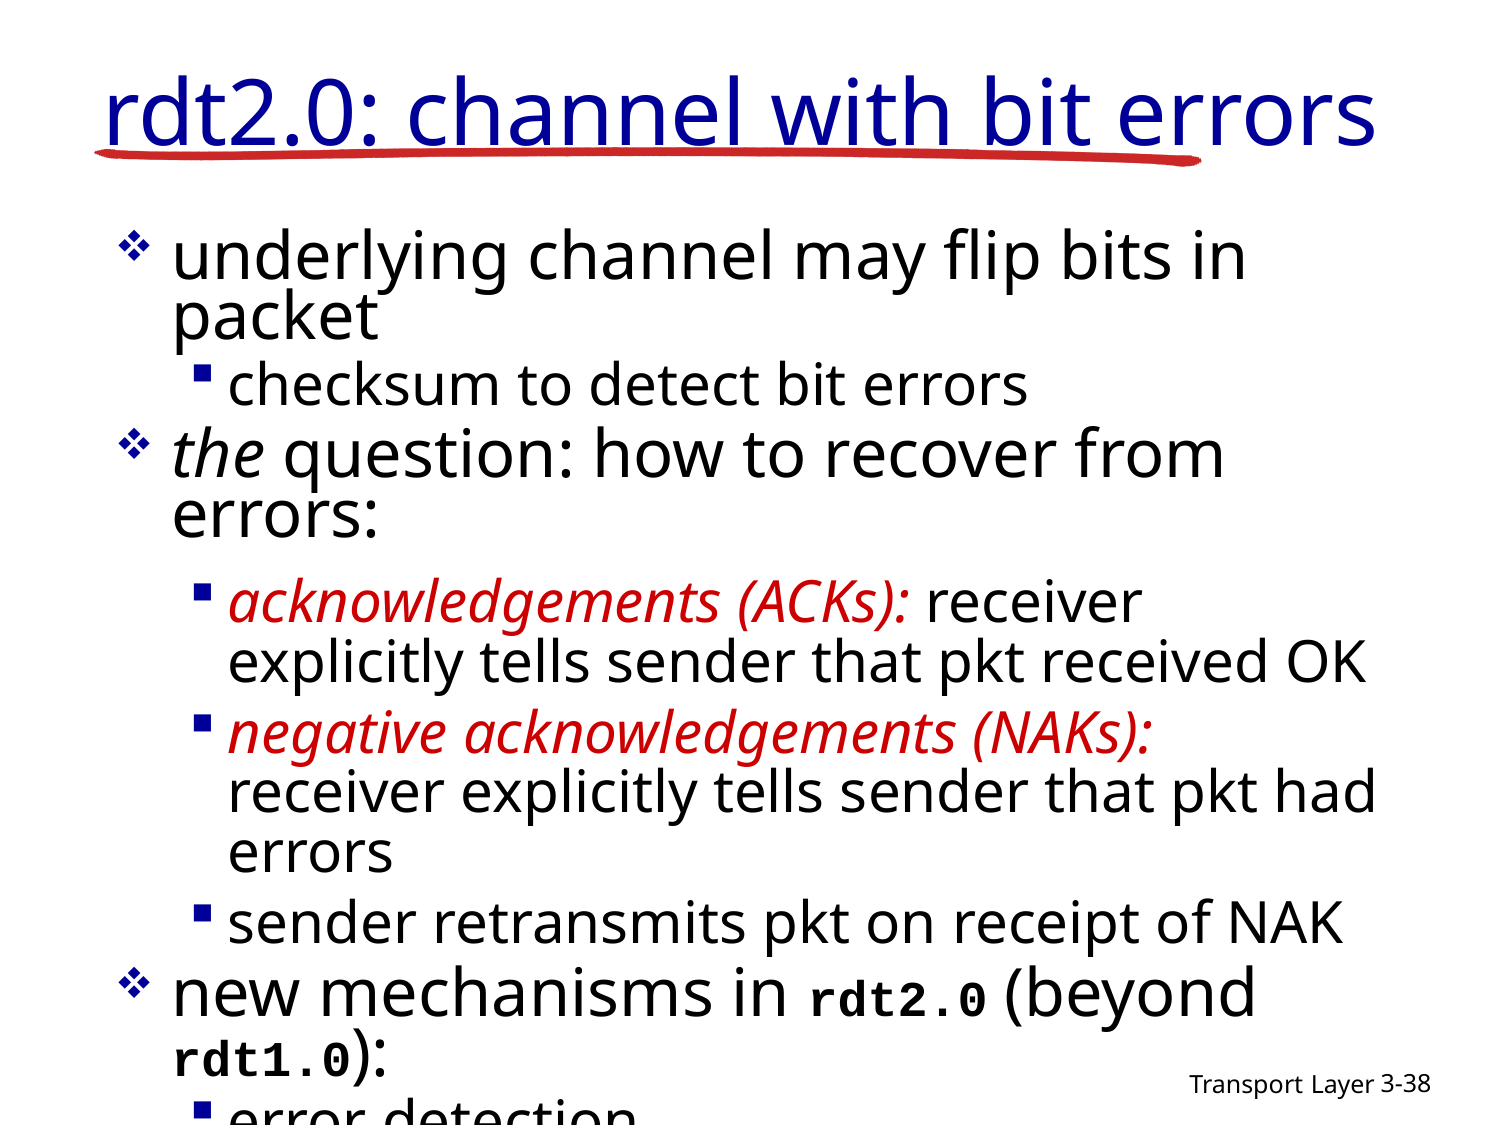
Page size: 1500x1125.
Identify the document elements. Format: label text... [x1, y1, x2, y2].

footer Transport Layer [914, 1057, 1390, 1105]
list underlying channel may flip bits in packet checksum to detect bit errors the question: how to recover from errors: acknowledgements (ACKs): receiver explicitly tells sender that pkt received OK negative acknowledgements (NAKs): receiver explicitly tells sender that pkt had errors sender retransmits pkt on receipt of NAK new mechanisms in rdt2.0 (beyond rdt1.0): error detection feedback: control msgs (ACK,NAK) from receiver to sender [99, 224, 1396, 954]
slide_number 3-38 [1365, 1060, 1477, 1106]
title rdt2.0: channel with bit errors [87, 26, 1400, 191]
picture [89, 142, 1215, 172]
